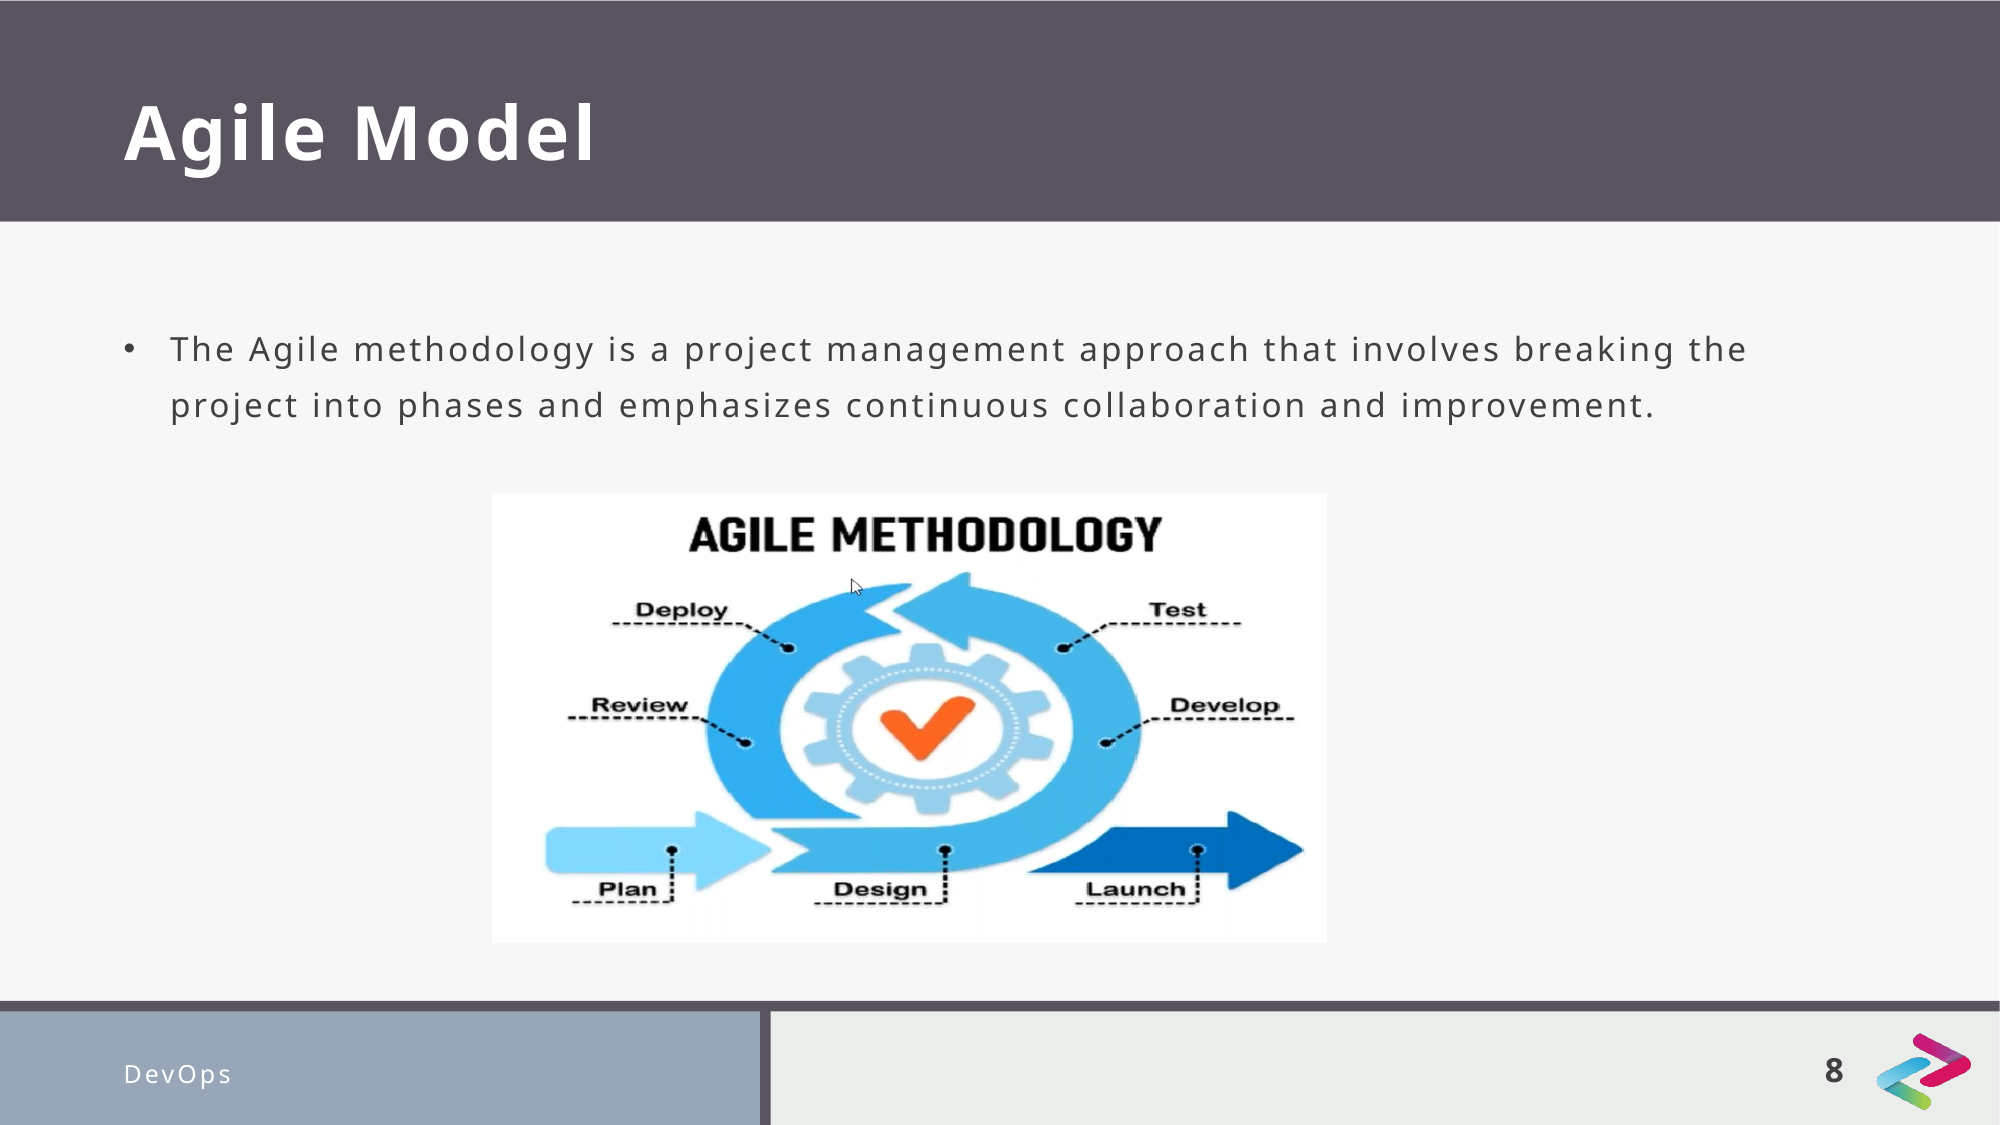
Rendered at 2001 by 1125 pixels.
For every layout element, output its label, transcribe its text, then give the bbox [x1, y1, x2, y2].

slide_number 8 [1701, 1035, 1862, 1110]
footer DevOps [105, 1035, 668, 1110]
picture [1876, 1033, 1971, 1111]
picture [492, 492, 1327, 943]
title Agile Model [106, 29, 1895, 184]
list The Agile methodology is a project management approach that involves breaking the project into phases and emphasizes continuous collaboration and improvement. [105, 294, 1857, 792]
